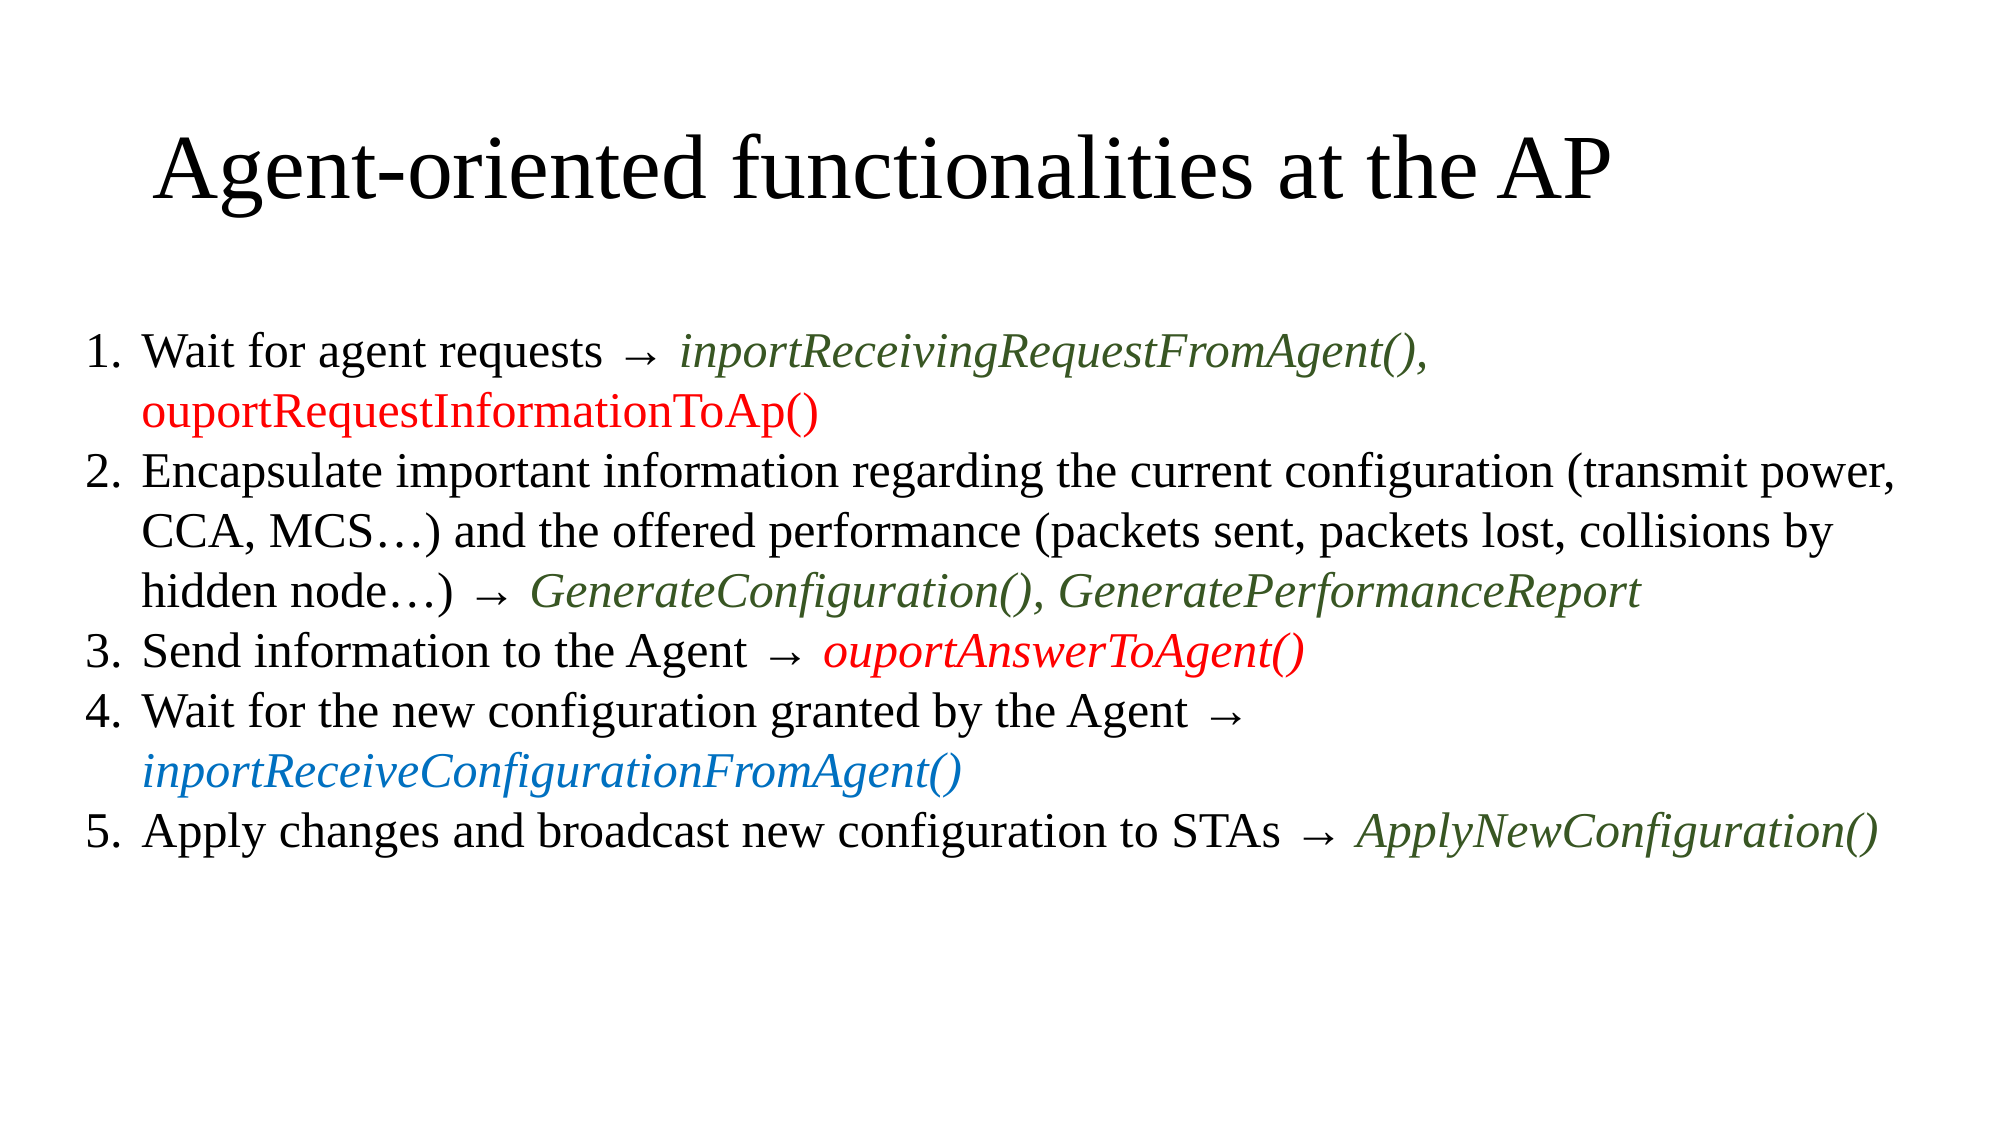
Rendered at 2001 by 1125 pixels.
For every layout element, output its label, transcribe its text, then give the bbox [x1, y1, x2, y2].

text_box Wait for agent requests → inportReceivingRequestFromAgent(), ouportRequestInformationToAp() Encapsulate important information regarding the current configuration (transmit power, CCA, MCS…) and the offered performance (packets sent, packets lost, collisions by hidden node…) → GenerateConfiguration(), GeneratePerformanceReport Send information to the Agent → ouportAnswerToAgent() Wait for the new configuration granted by the Agent → inportReceiveConfigurationFromAgent() Apply changes and broadcast new configuration to STAs → ApplyNewConfiguration() [70, 309, 1930, 925]
title Agent-oriented functionalities at the AP [137, 59, 1863, 278]
